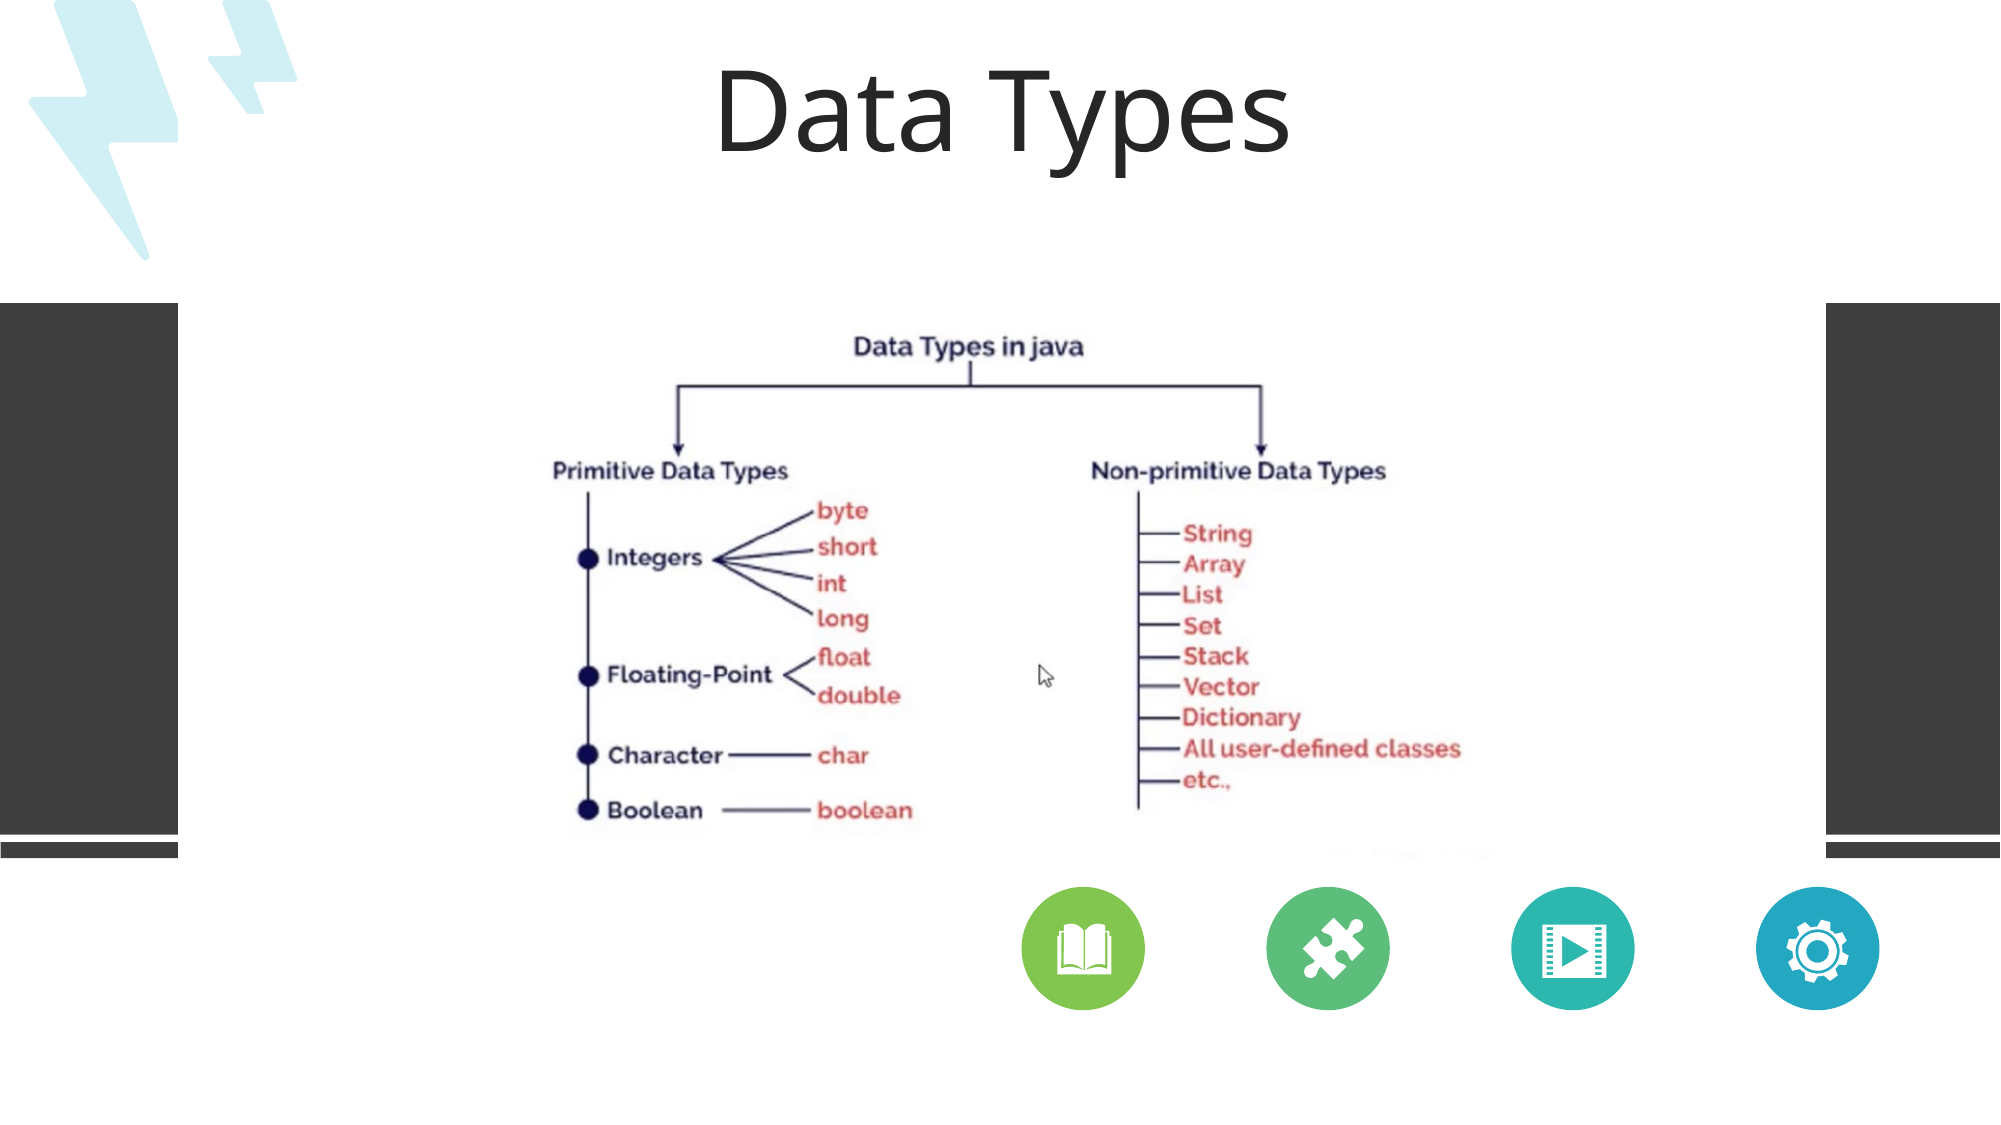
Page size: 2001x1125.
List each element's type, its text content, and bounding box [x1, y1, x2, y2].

text_box [0, 841, 178, 859]
list Data Types [53, 55, 1952, 175]
text_box [0, 302, 178, 836]
text_box [1826, 302, 2000, 836]
picture [178, 114, 1826, 1039]
text_box [1826, 841, 2000, 859]
text_box [1826, 886, 1881, 1011]
text_box [1826, 919, 1850, 983]
